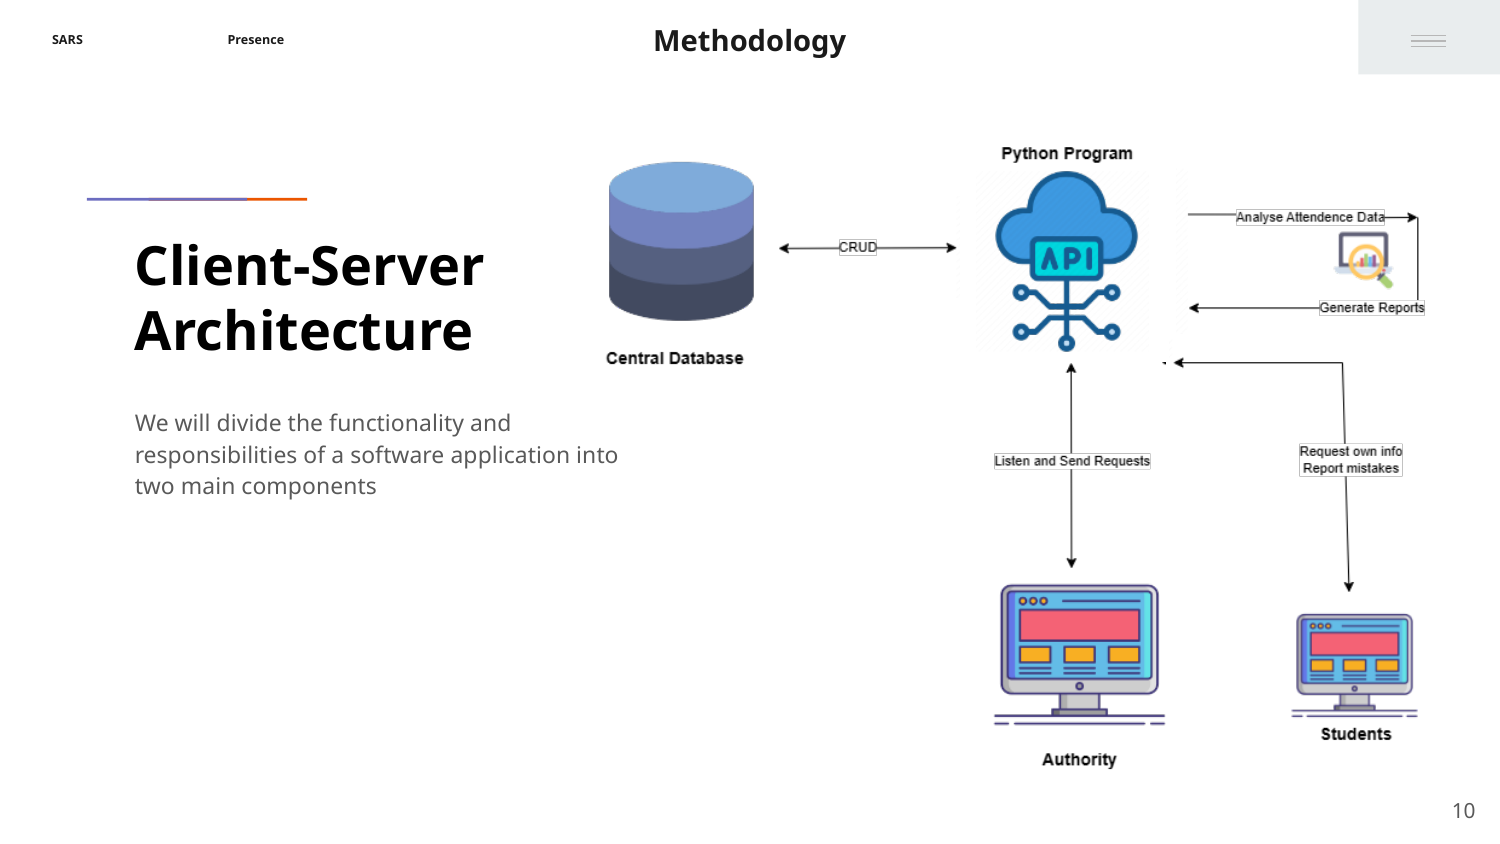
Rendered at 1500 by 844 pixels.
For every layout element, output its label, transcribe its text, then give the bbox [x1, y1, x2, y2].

title Methodology [0, 0, 1500, 80]
title Client-Server Architecture [119, 216, 580, 386]
picture [590, 114, 756, 394]
slide_number ‹#› [1400, 779, 1491, 844]
list We will divide the functionality and responsibilities of a software application into two main components [119, 389, 660, 514]
picture [1176, 159, 1433, 334]
picture [973, 336, 1417, 780]
picture [1271, 602, 1425, 757]
picture [771, 196, 960, 298]
picture [976, 140, 1149, 354]
